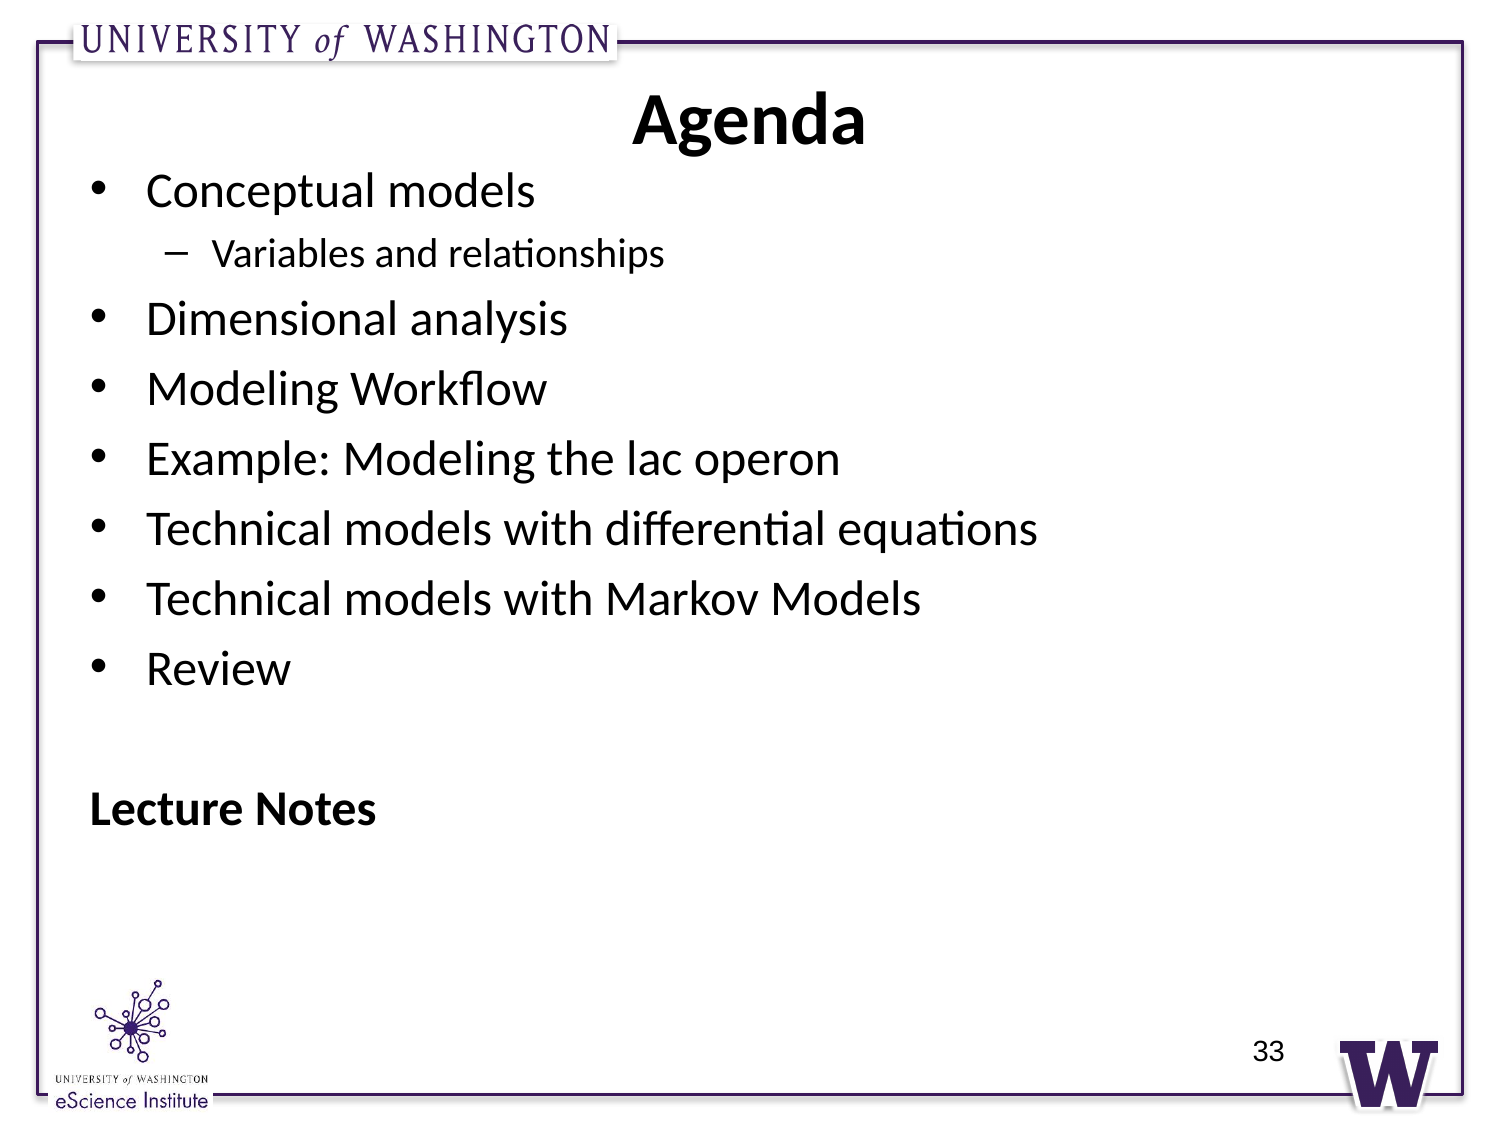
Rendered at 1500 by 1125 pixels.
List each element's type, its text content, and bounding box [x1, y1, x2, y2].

picture [1340, 1041, 1438, 1107]
list Conceptual models Variables and relationships Dimensional analysis Modeling Workflow Example: Modeling the lac operon Technical models with differential equations Technical models with Markov Models Review Lecture Notes [75, 149, 1425, 900]
title Agenda [75, 62, 1425, 149]
picture [81, 24, 609, 61]
picture [48, 978, 213, 1113]
slide_number 33 [1237, 1025, 1325, 1085]
